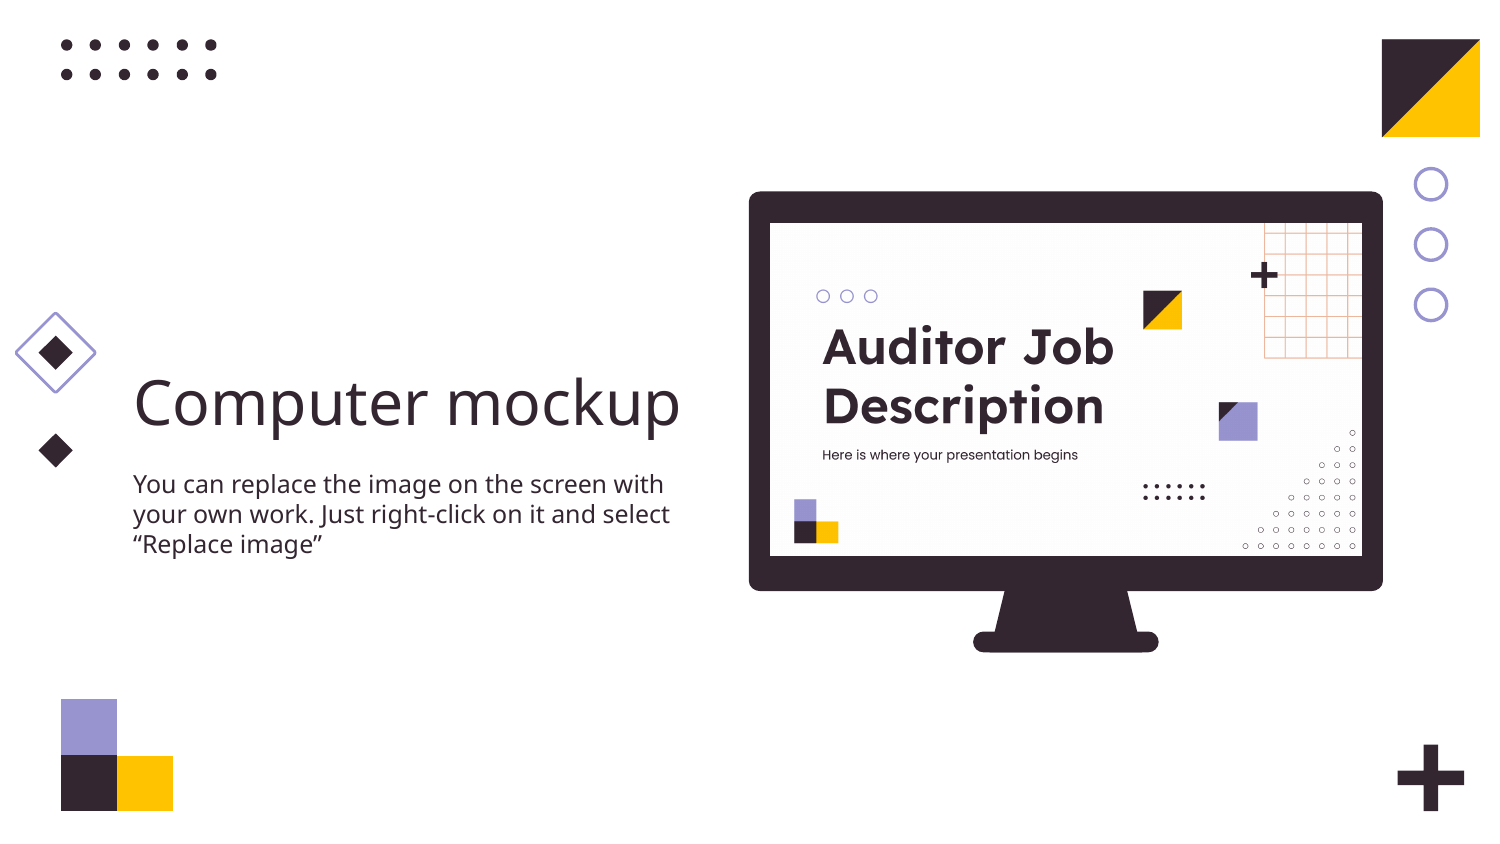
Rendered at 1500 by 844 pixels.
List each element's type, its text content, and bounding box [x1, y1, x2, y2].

subtitle You can replace the image on the screen with your own work. Just right-click on it and select “Replace image” [118, 453, 709, 565]
picture [770, 223, 1362, 556]
title Computer mockup [118, 278, 709, 453]
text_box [748, 191, 1384, 653]
